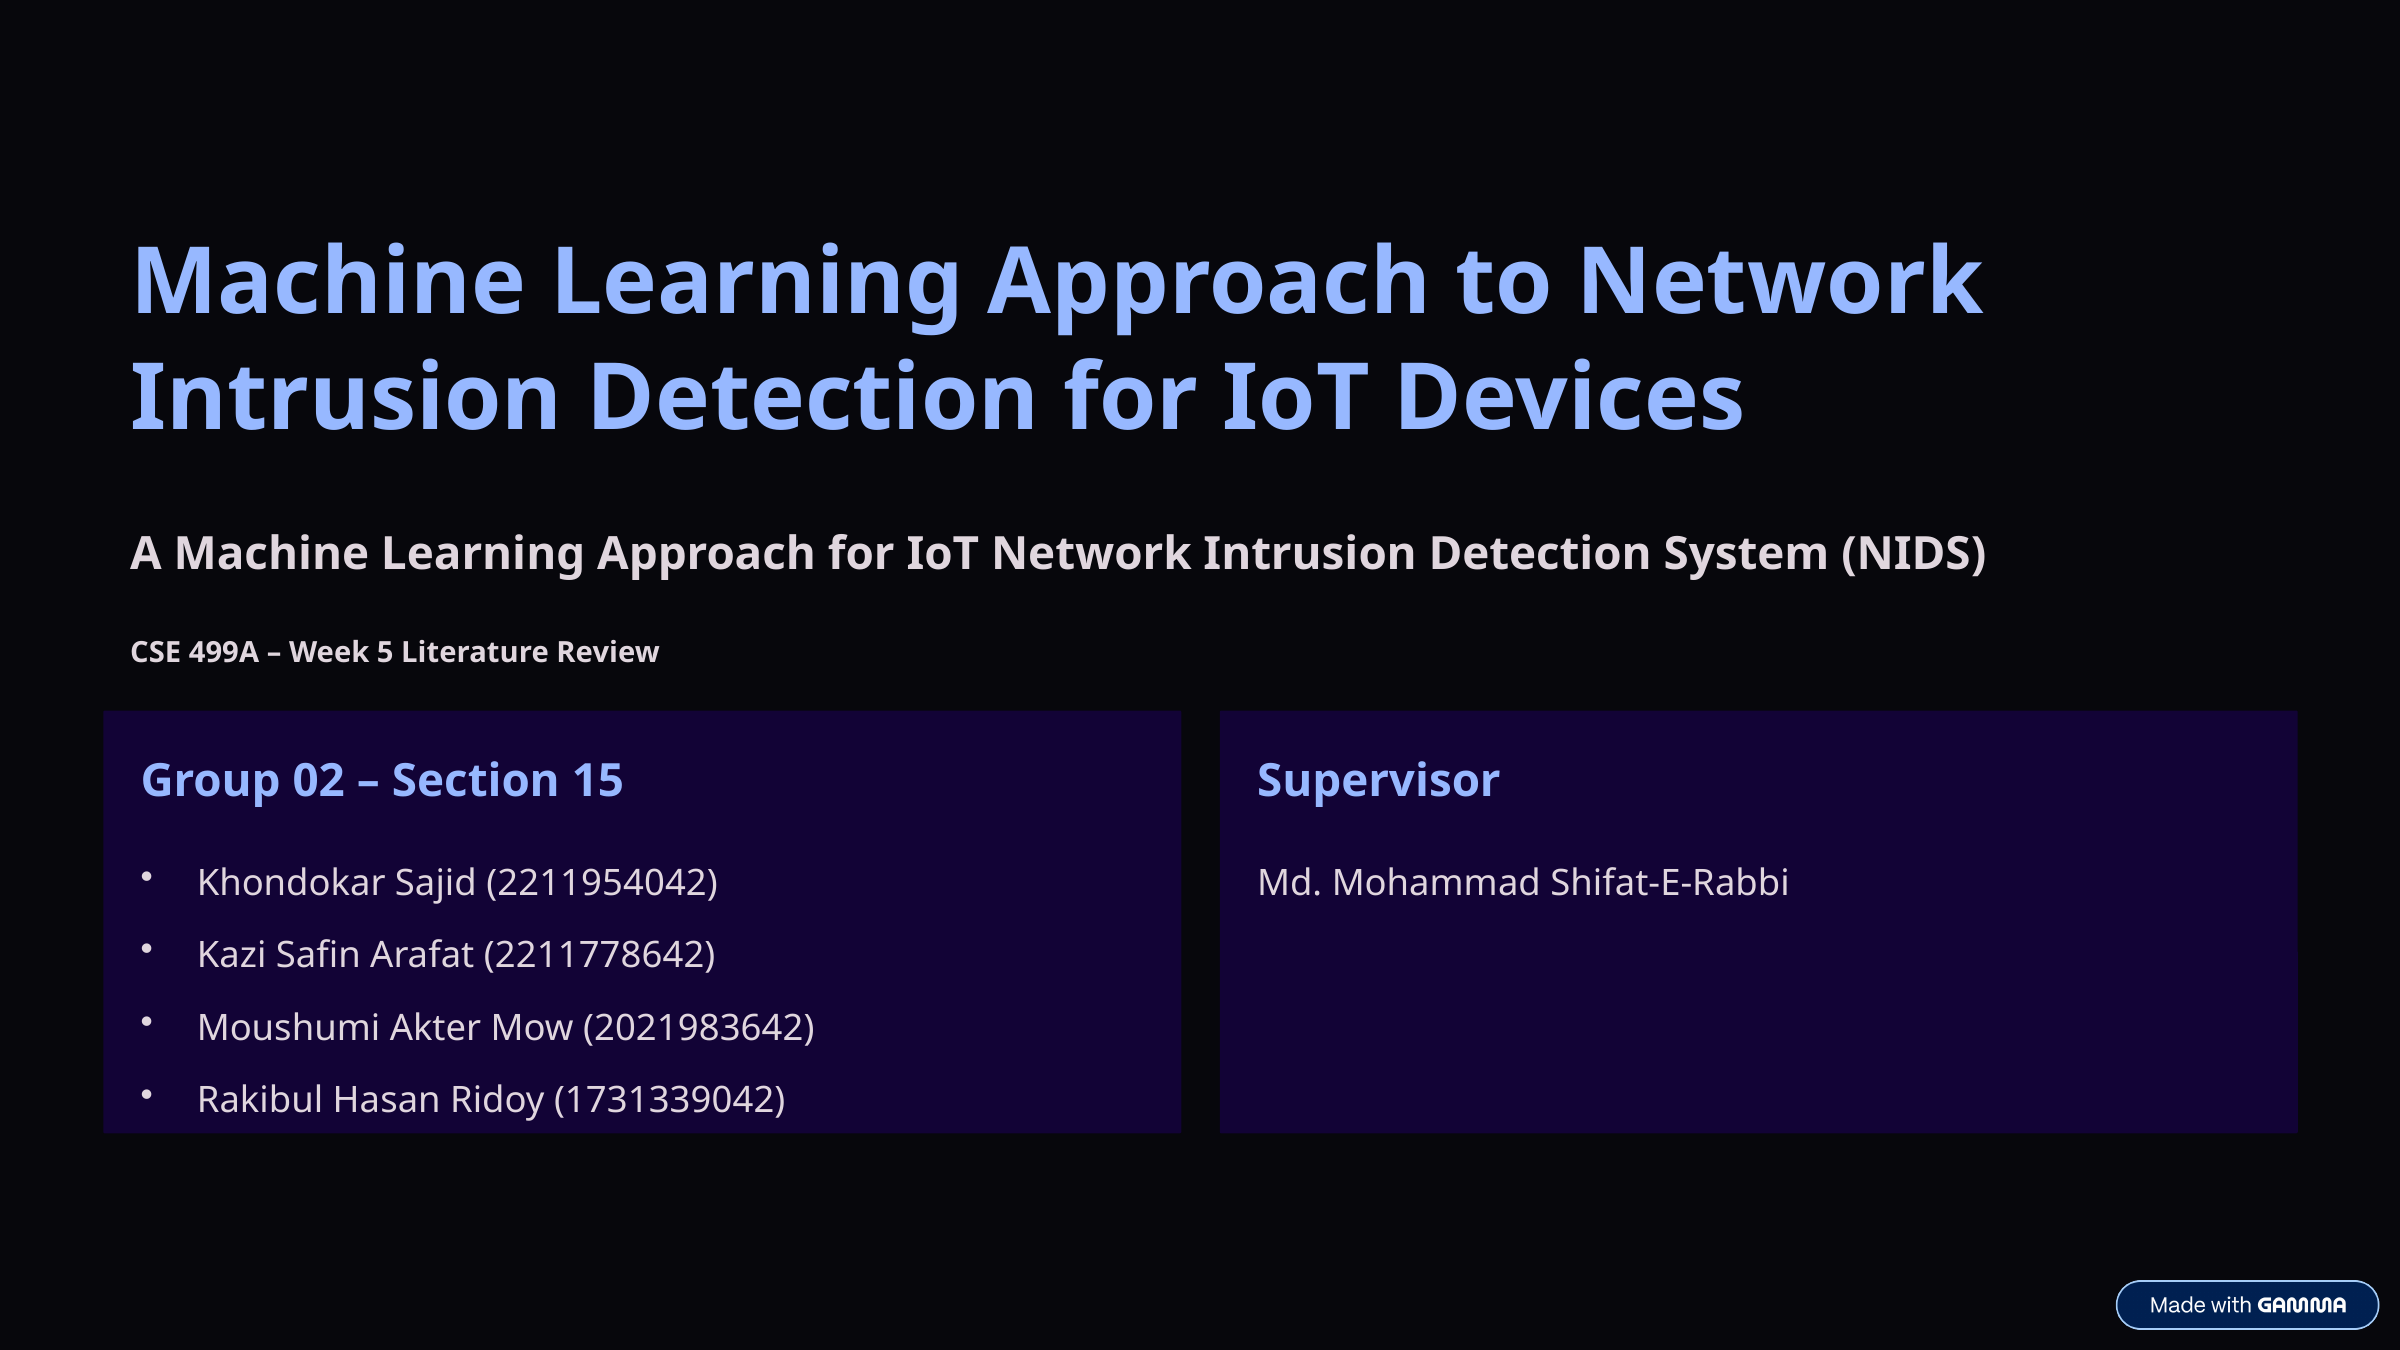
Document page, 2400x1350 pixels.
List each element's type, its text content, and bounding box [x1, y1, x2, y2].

text_box A Machine Learning Approach for IoT Network Intrusion Detection System (NIDS) [130, 504, 2270, 580]
text_box Khondokar Sajid (2211954042) [140, 843, 1145, 903]
text_box Kazi Safin Arafat (2211778642) [140, 915, 1145, 976]
text_box Supervisor [1256, 747, 1723, 806]
text_box Md. Mohammad Shifat-E-Rabbi [1256, 843, 2261, 903]
text_box CSE 499A – Week 5 Literature Review [130, 621, 2270, 669]
text_box Rakibul Hasan Ridoy (1731339042) [140, 1060, 1145, 1121]
picture [2106, 1271, 2389, 1339]
text_box Machine Learning Approach to Network Intrusion Detection for IoT Devices [130, 216, 2270, 450]
text_box Moushumi Akter Mow (2021983642) [140, 988, 1145, 1048]
text_box [1219, 710, 2298, 1134]
text_box [103, 710, 1182, 1134]
text_box Group 02 – Section 15 [140, 747, 630, 806]
